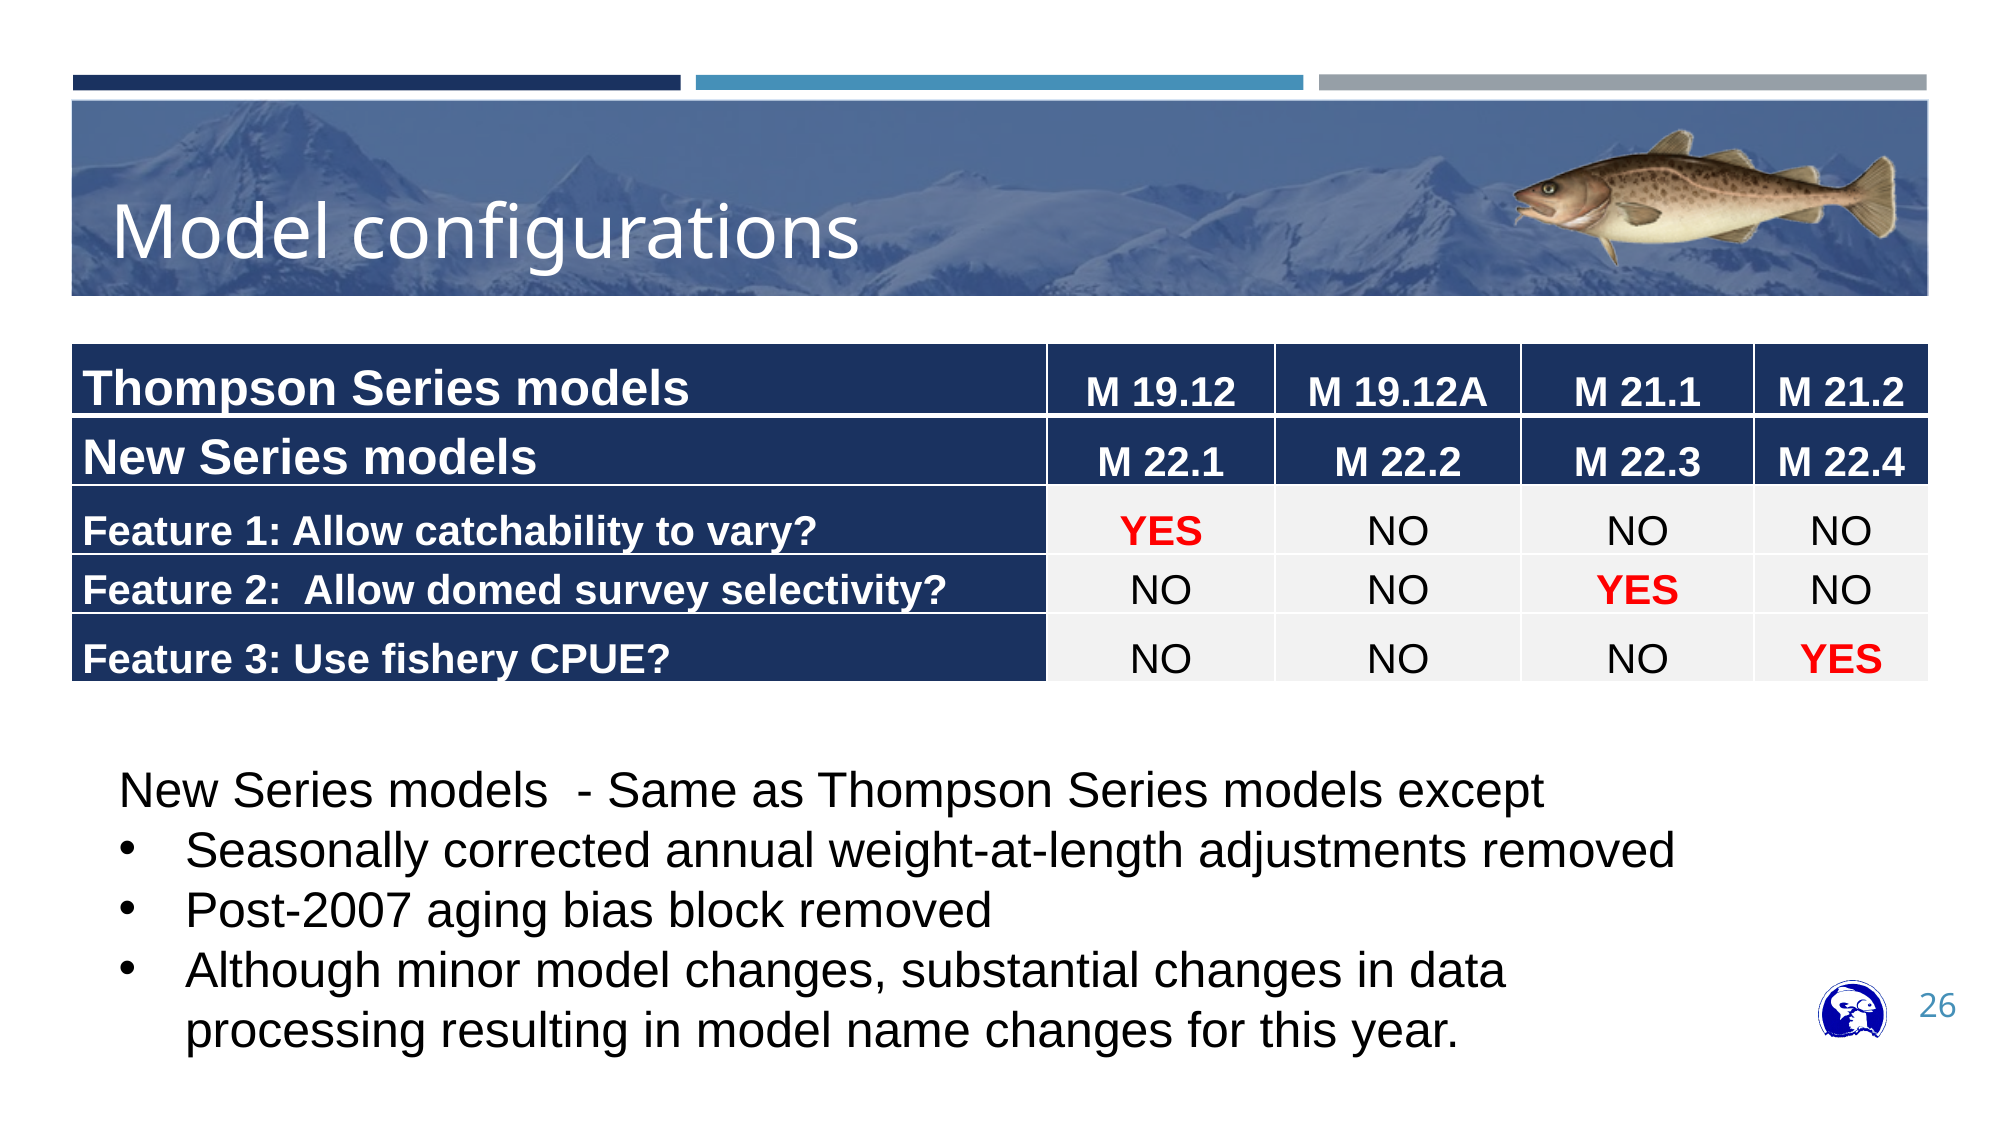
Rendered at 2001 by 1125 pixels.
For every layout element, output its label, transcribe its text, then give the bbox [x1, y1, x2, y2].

table_cell M 22.1 [1048, 418, 1274, 484]
table_cell Feature 3: Use fishery CPUE? [72, 614, 1046, 681]
table_cell NO [1276, 486, 1520, 553]
slide_number 26 [1732, 977, 1972, 1037]
table_cell Feature 1: Allow catchability to vary? [72, 486, 1046, 553]
title Model configurations [95, 115, 1503, 282]
table_cell NO [1048, 555, 1274, 612]
table_cell M 22.2 [1276, 418, 1520, 484]
picture [1509, 77, 1905, 318]
table_cell NO [1276, 614, 1520, 681]
table_header M 19.12A [1276, 344, 1520, 413]
text_box [1908, 99, 1929, 296]
table_header M 21.1 [1522, 344, 1753, 413]
table_cell YES [1048, 486, 1274, 553]
table_cell YES [1522, 555, 1753, 612]
text_box [71, 99, 1503, 296]
table_cell NO [1048, 614, 1274, 681]
table_cell YES [1755, 614, 1928, 681]
table_cell New Series models [72, 418, 1046, 484]
table_cell NO [1522, 486, 1753, 553]
table_header Thompson Series models [72, 344, 1046, 413]
table_cell NO [1755, 555, 1928, 612]
table_cell M 22.4 [1755, 418, 1928, 484]
table_cell Feature 2: Allow domed survey selectivity? [72, 555, 1046, 612]
table_header M 21.2 [1755, 344, 1928, 413]
table_header M 19.12 [1048, 344, 1274, 413]
table_cell NO [1276, 555, 1520, 612]
table_cell NO [1755, 486, 1928, 553]
text_box New Series models - Same as Thompson Series models except Seasonally corrected annual weight-at-length adjustments removed Post-2007 aging bias block removed Although minor model changes, substantial changes in data processing resulting in model name changes for this year. [95, 749, 1732, 1065]
table_cell M 22.3 [1522, 418, 1753, 484]
table_cell NO [1522, 614, 1753, 681]
